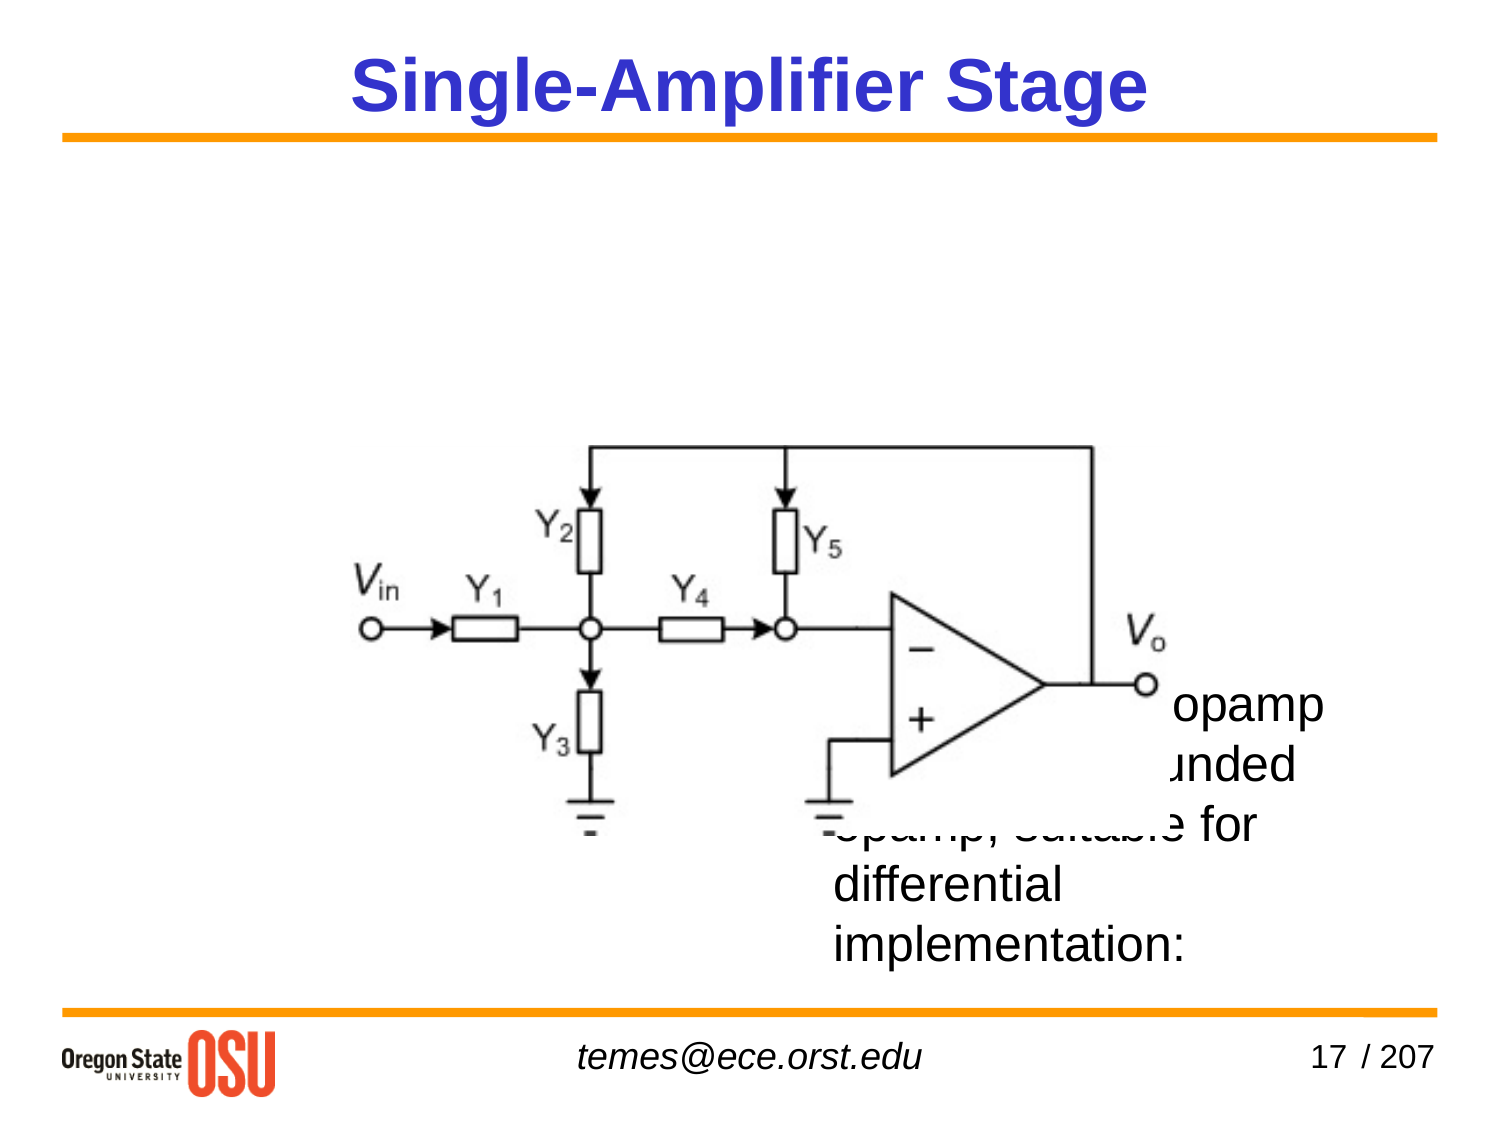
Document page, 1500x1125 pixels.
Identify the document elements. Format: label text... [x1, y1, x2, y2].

slide_number 17 [1153, 1025, 1363, 1085]
list General single-opamp stage, with grounded opamp, suitable for differential implementation: [762, 593, 1388, 1000]
title Single-Amplifier Stage [112, 24, 1388, 138]
picture [62, 1012, 275, 1113]
picture [349, 445, 1170, 837]
